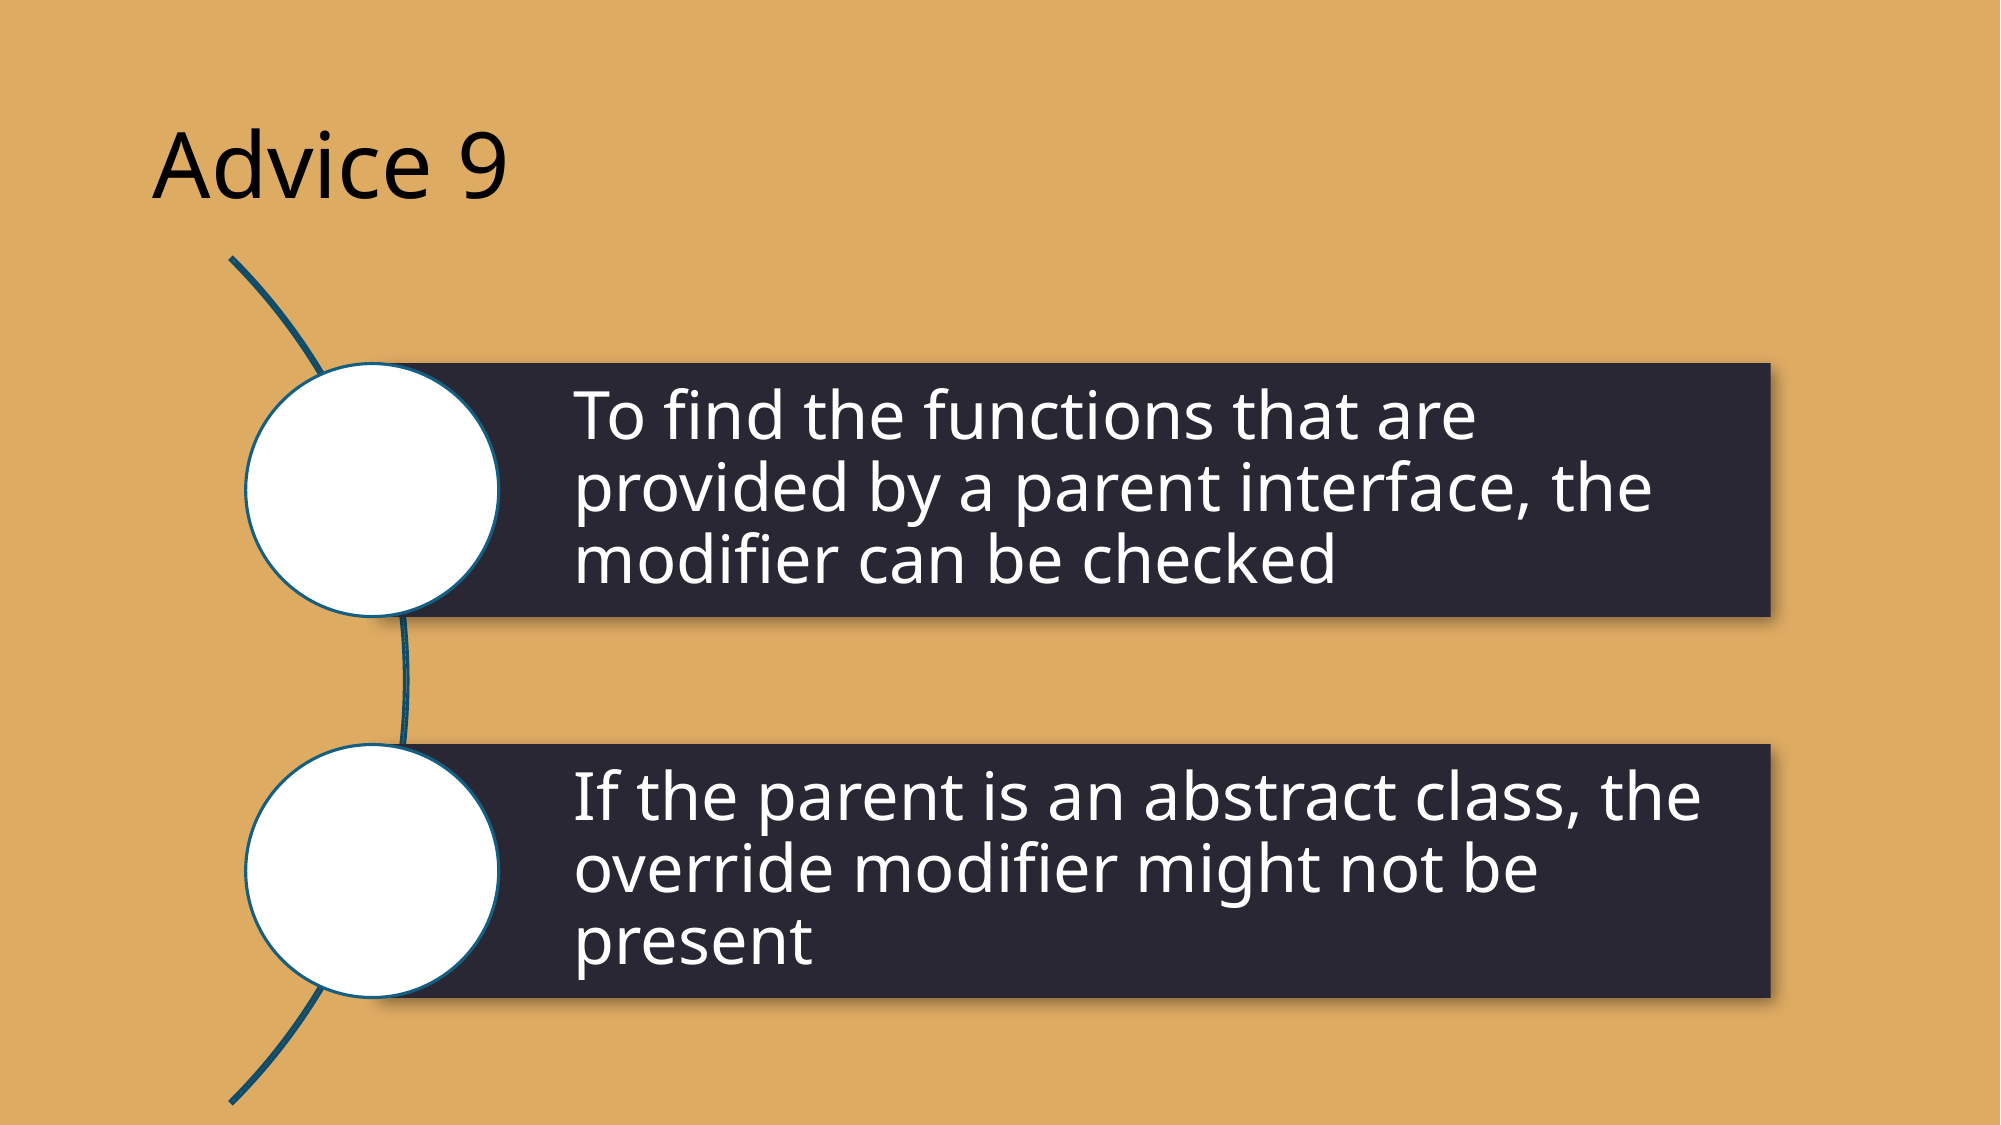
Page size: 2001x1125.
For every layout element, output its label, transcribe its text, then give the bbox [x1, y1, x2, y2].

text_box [216, 235, 1784, 1125]
title Advice 9 [137, 59, 1863, 278]
